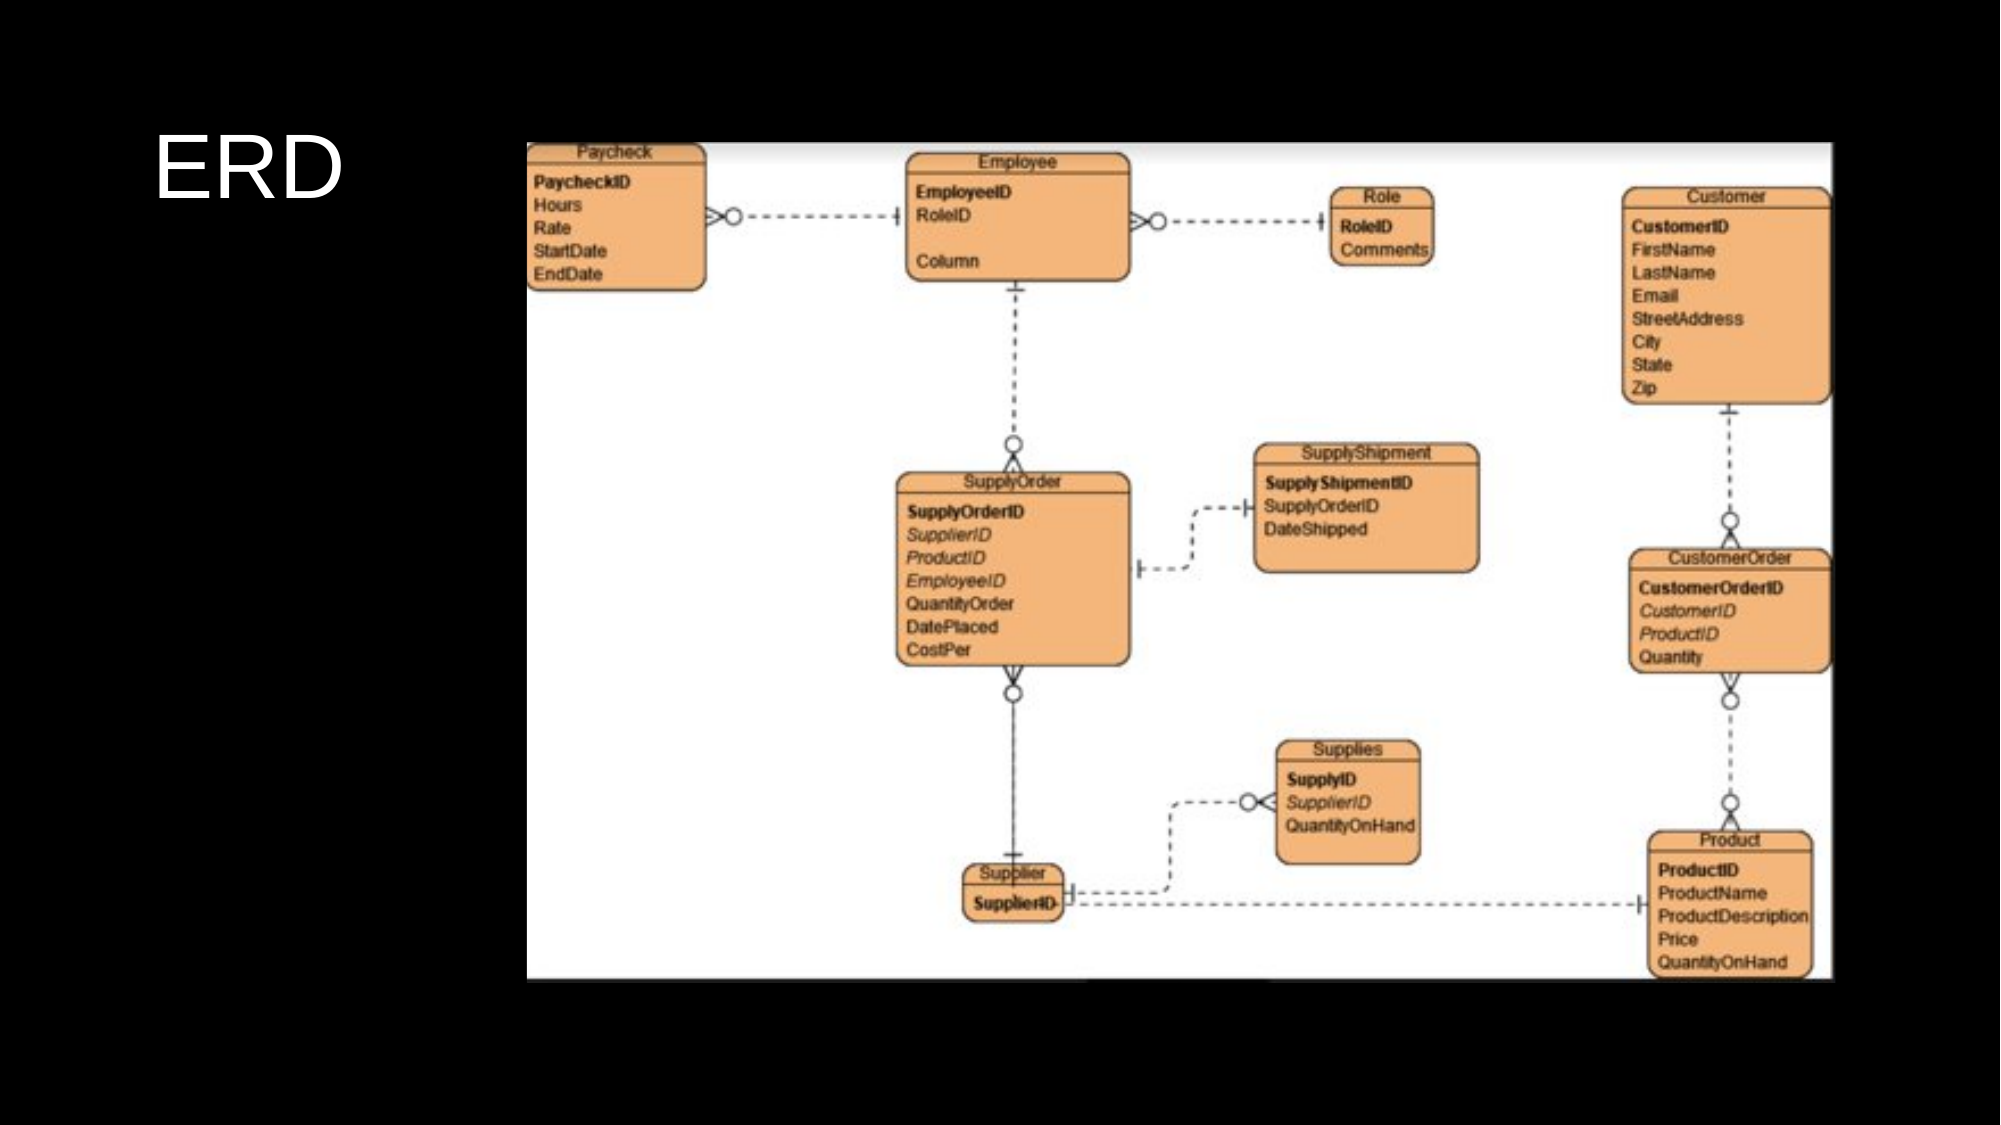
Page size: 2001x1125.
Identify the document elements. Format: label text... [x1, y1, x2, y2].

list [526, 142, 1836, 983]
title ERD [137, 59, 1863, 278]
